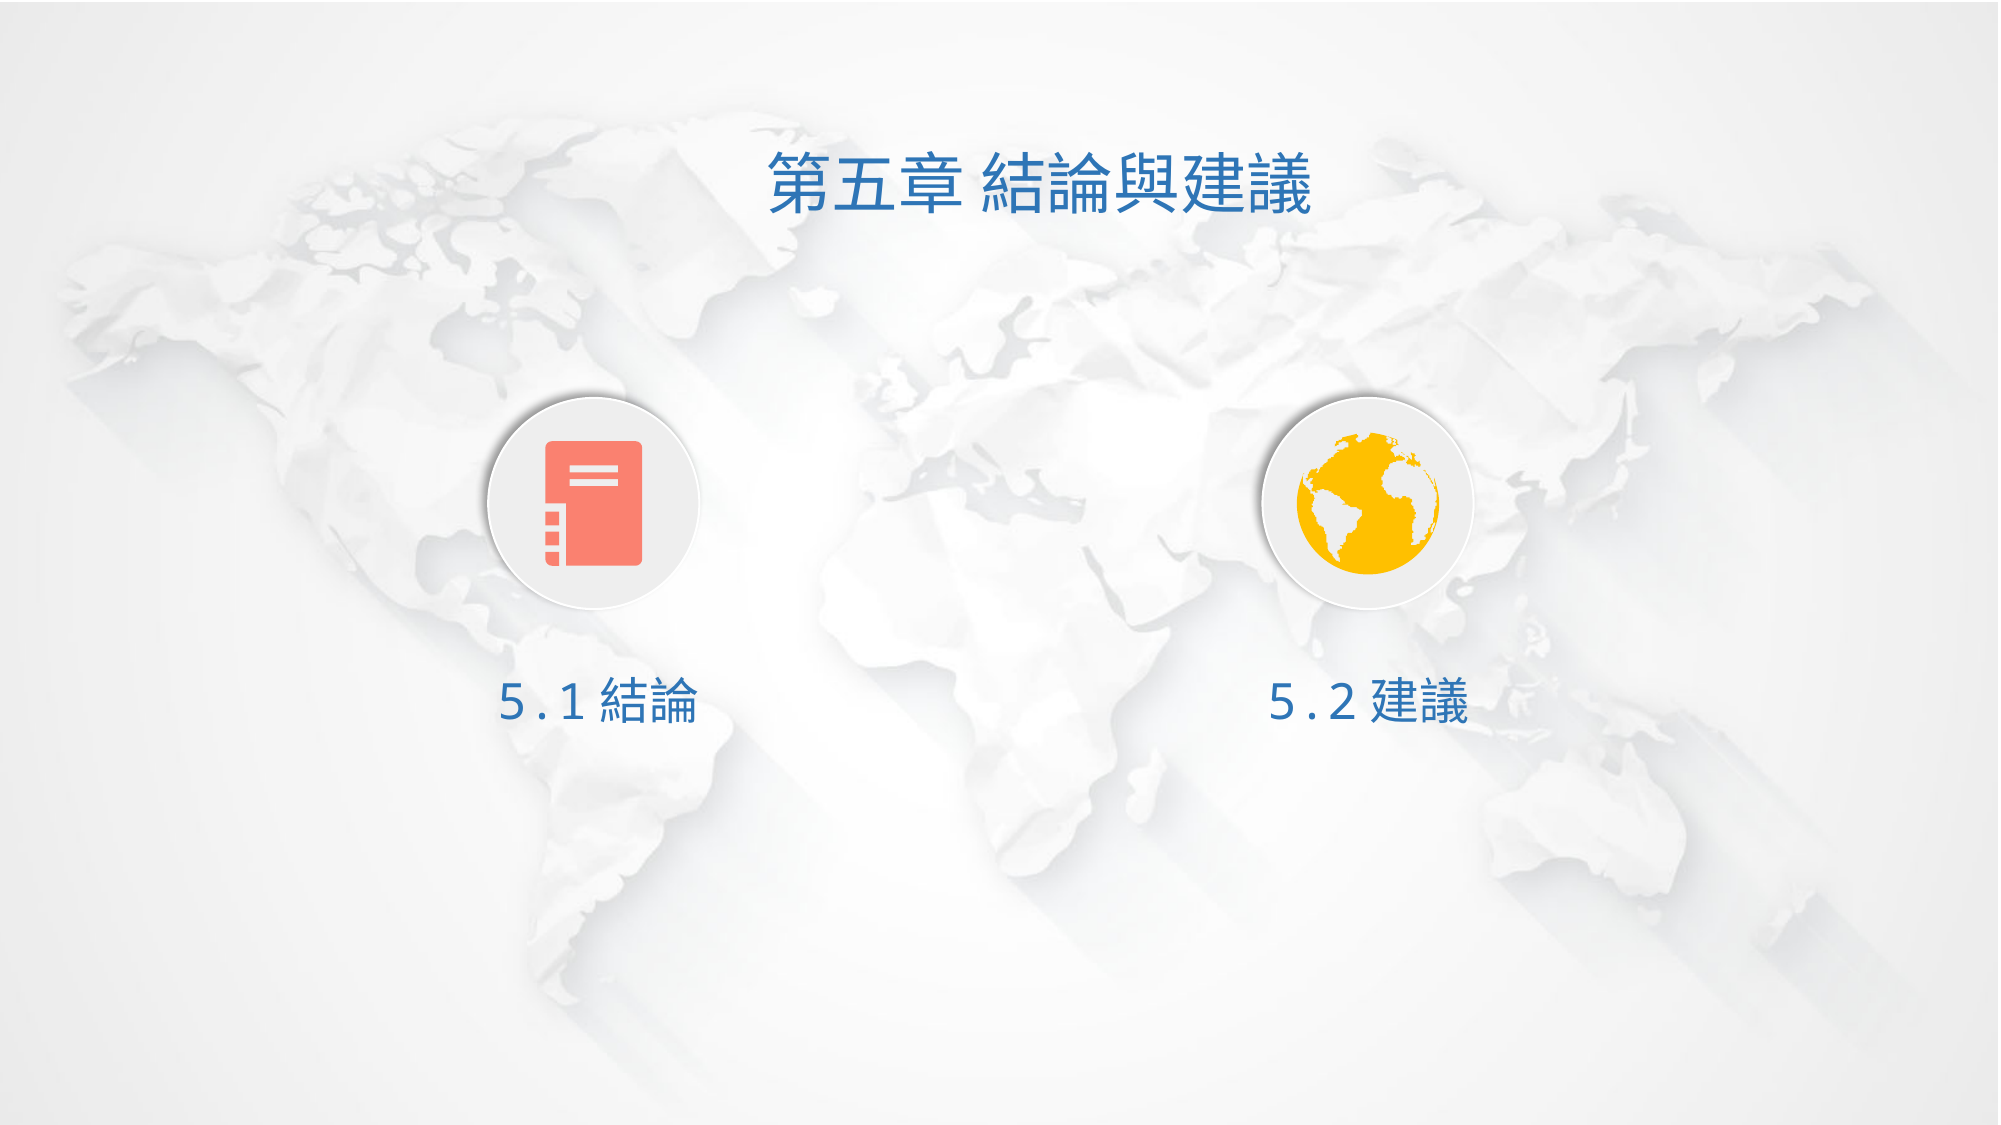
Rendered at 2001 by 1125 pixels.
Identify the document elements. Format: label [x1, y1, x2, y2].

text_box [1262, 397, 1474, 610]
picture [0, 2, 1998, 1125]
text_box [488, 397, 700, 610]
